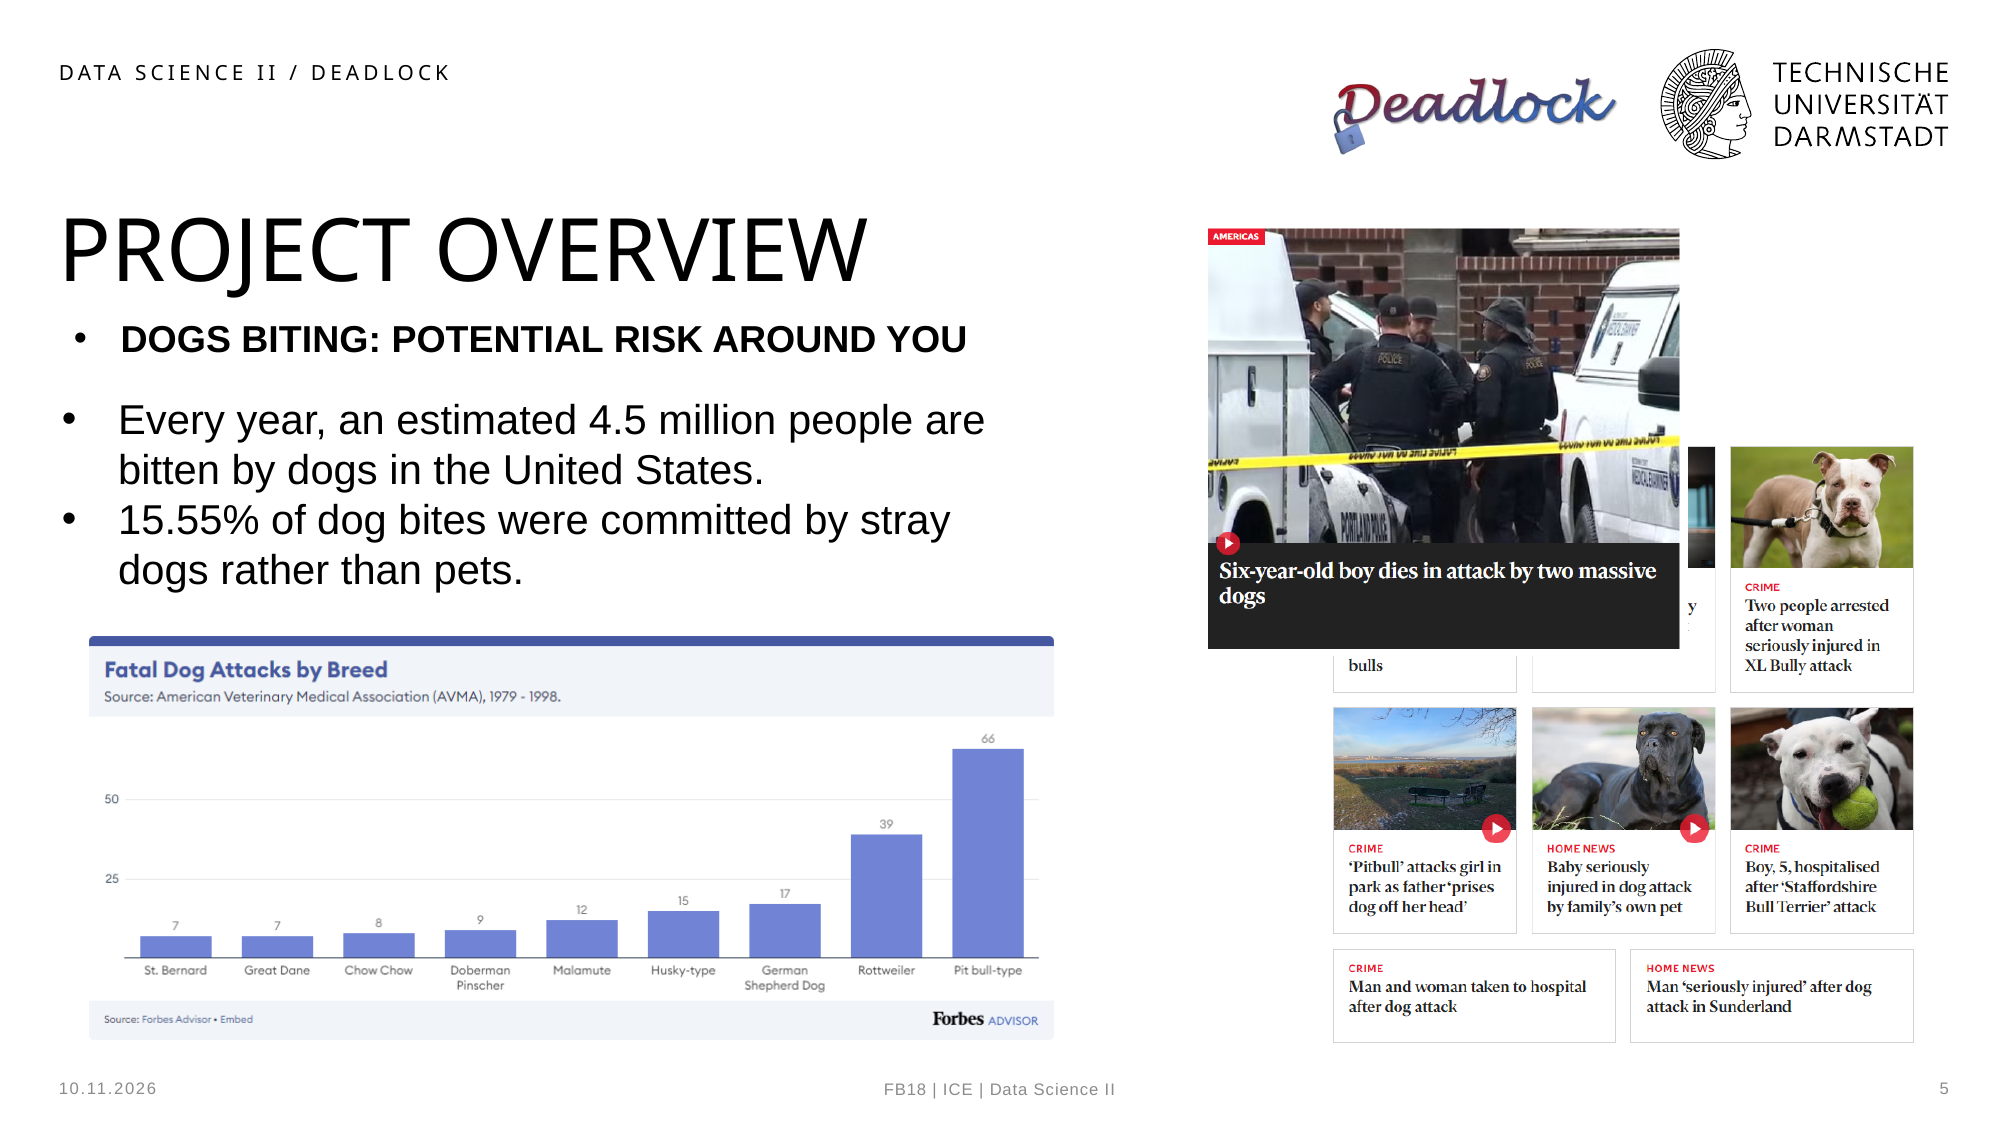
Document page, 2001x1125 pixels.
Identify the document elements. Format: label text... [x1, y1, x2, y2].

text_box Every year, an estimated 4.5 million people are bitten by dogs in the United States. 15.55% of dog bites were committed by stray dogs rather than pets. [47, 385, 1059, 601]
title Project overview [59, 120, 1300, 298]
footer Data Science II / Deadlock [59, 59, 1300, 89]
picture [1197, 223, 1927, 1049]
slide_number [59, 1075, 296, 1106]
picture [80, 630, 1066, 1049]
picture [1300, 25, 1651, 168]
text_box DOGS BITING: POTENTIAL RISK AROUND YOU [59, 307, 1059, 368]
slide_number 5 [1708, 1075, 1949, 1106]
